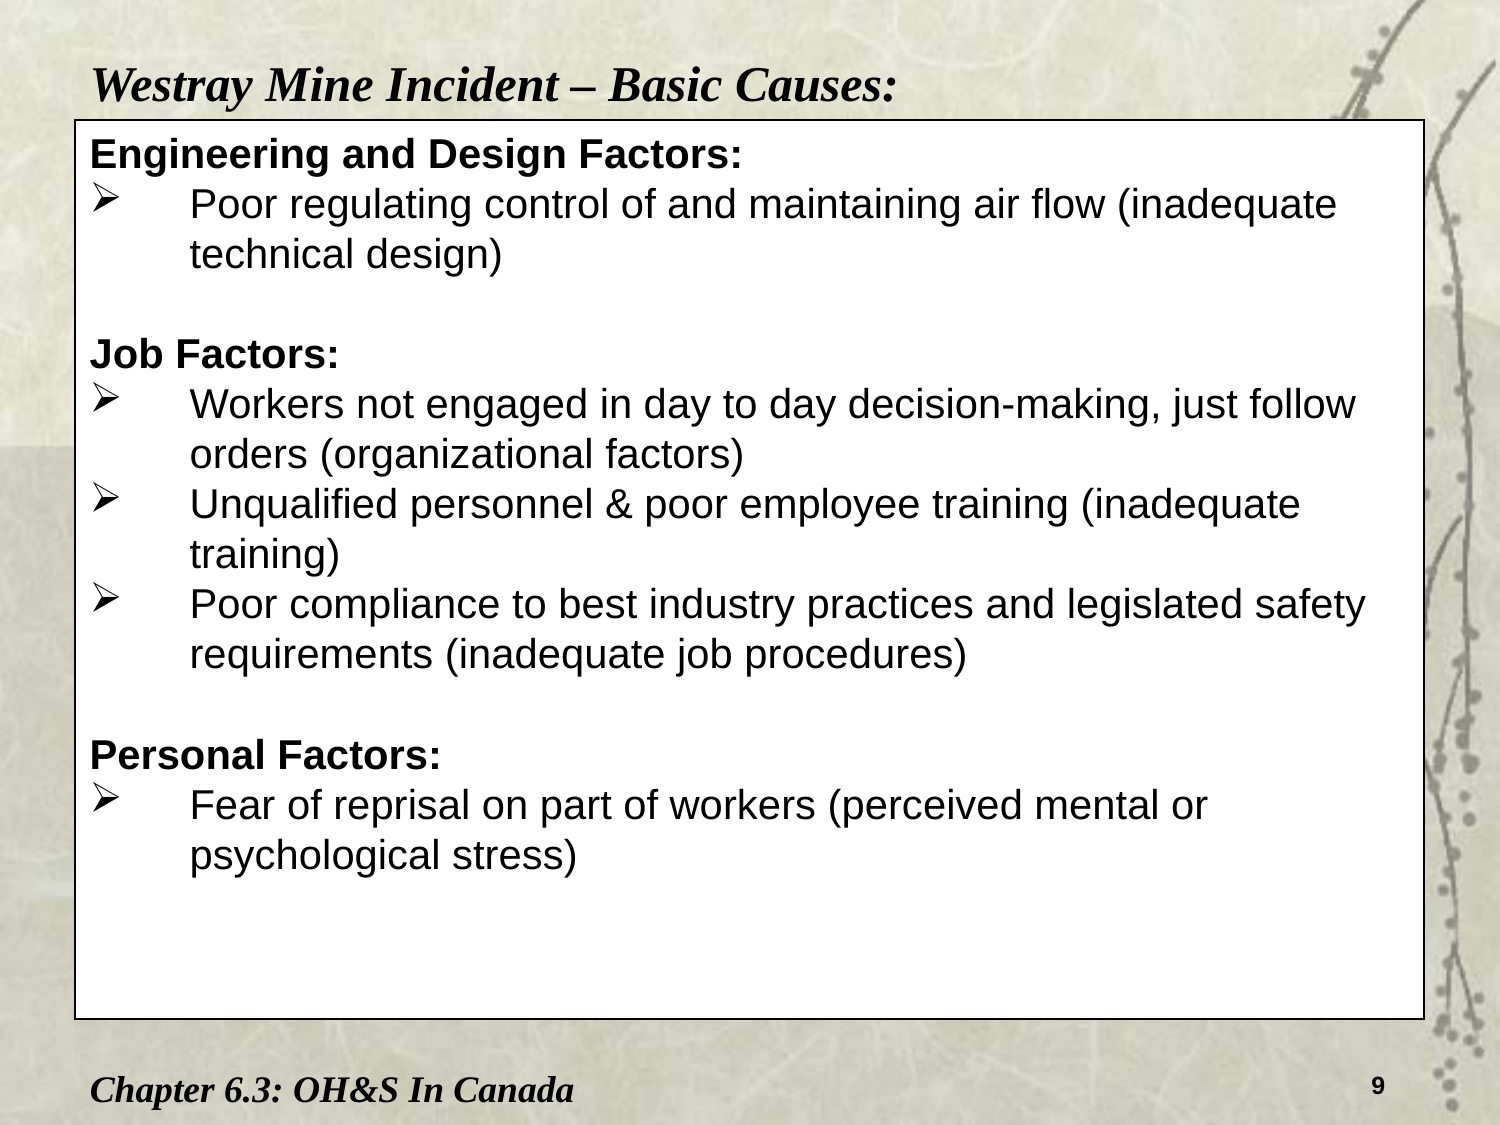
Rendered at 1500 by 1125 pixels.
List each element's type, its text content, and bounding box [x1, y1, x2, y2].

text_box Engineering and Design Factors: Poor regulating control of and maintaining air flow (inadequate technical design) Job Factors: Workers not engaged in day to day decision-making, just follow orders (organizational factors) Unqualified personnel & poor employee training (inadequate training) Poor compliance to best industry practices and legislated safety requirements (inadequate job procedures) Personal Factors: Fear of reprisal on part of workers (perceived mental or psychological stress) [74, 125, 1425, 1020]
text_box 9 [1249, 1062, 1400, 1100]
text_box Westray Mine Incident – Basic Causes: [74, 37, 1425, 125]
picture [0, 0, 1500, 1125]
text_box Chapter 6.3: OH&S In Canada [74, 1049, 750, 1125]
